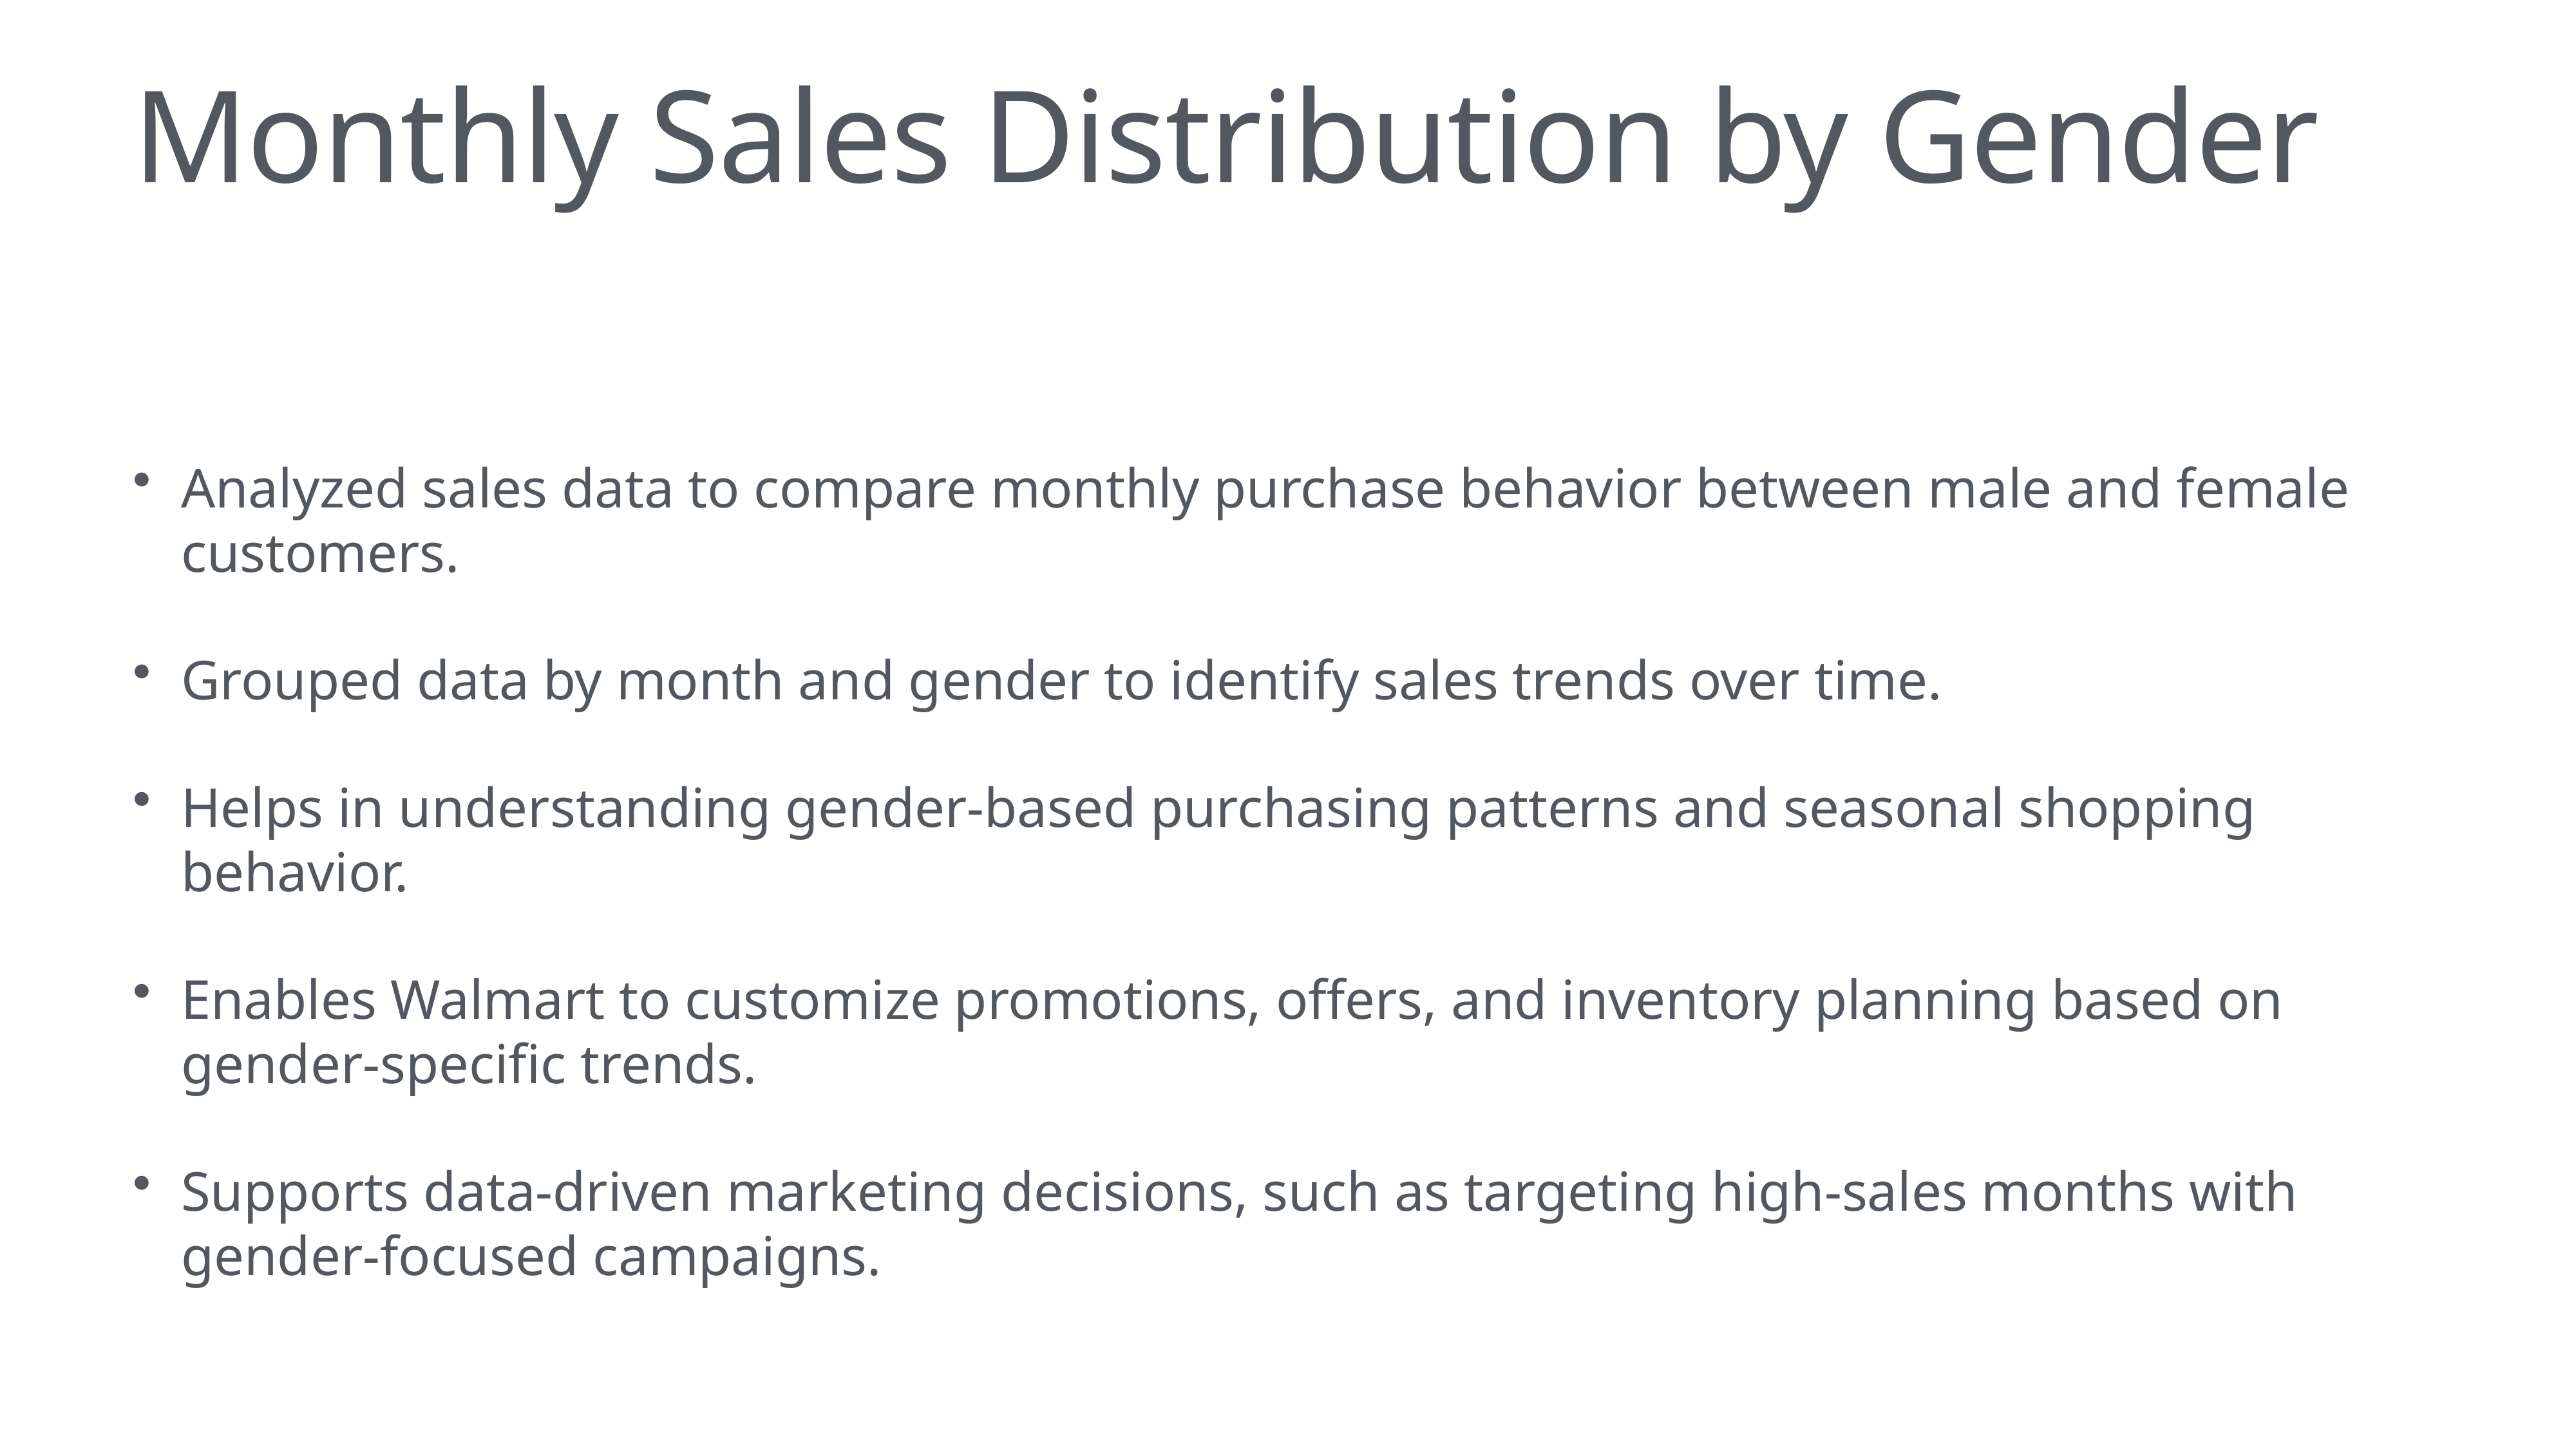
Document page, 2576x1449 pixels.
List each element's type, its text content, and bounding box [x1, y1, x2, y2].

list Analyzed sales data to compare monthly purchase behavior between male and female customers. Grouped data by month and gender to identify sales trends over time. Helps in understanding gender-based purchasing patterns and seasonal shopping behavior. Enables Walmart to customize promotions, offers, and inventory planning based on gender-specific trends. Supports data-driven marketing decisions, such as targeting high-sales months with gender-focused campaigns. [127, 448, 2449, 1321]
title Monthly Sales Distribution by Gender [127, 66, 2449, 246]
